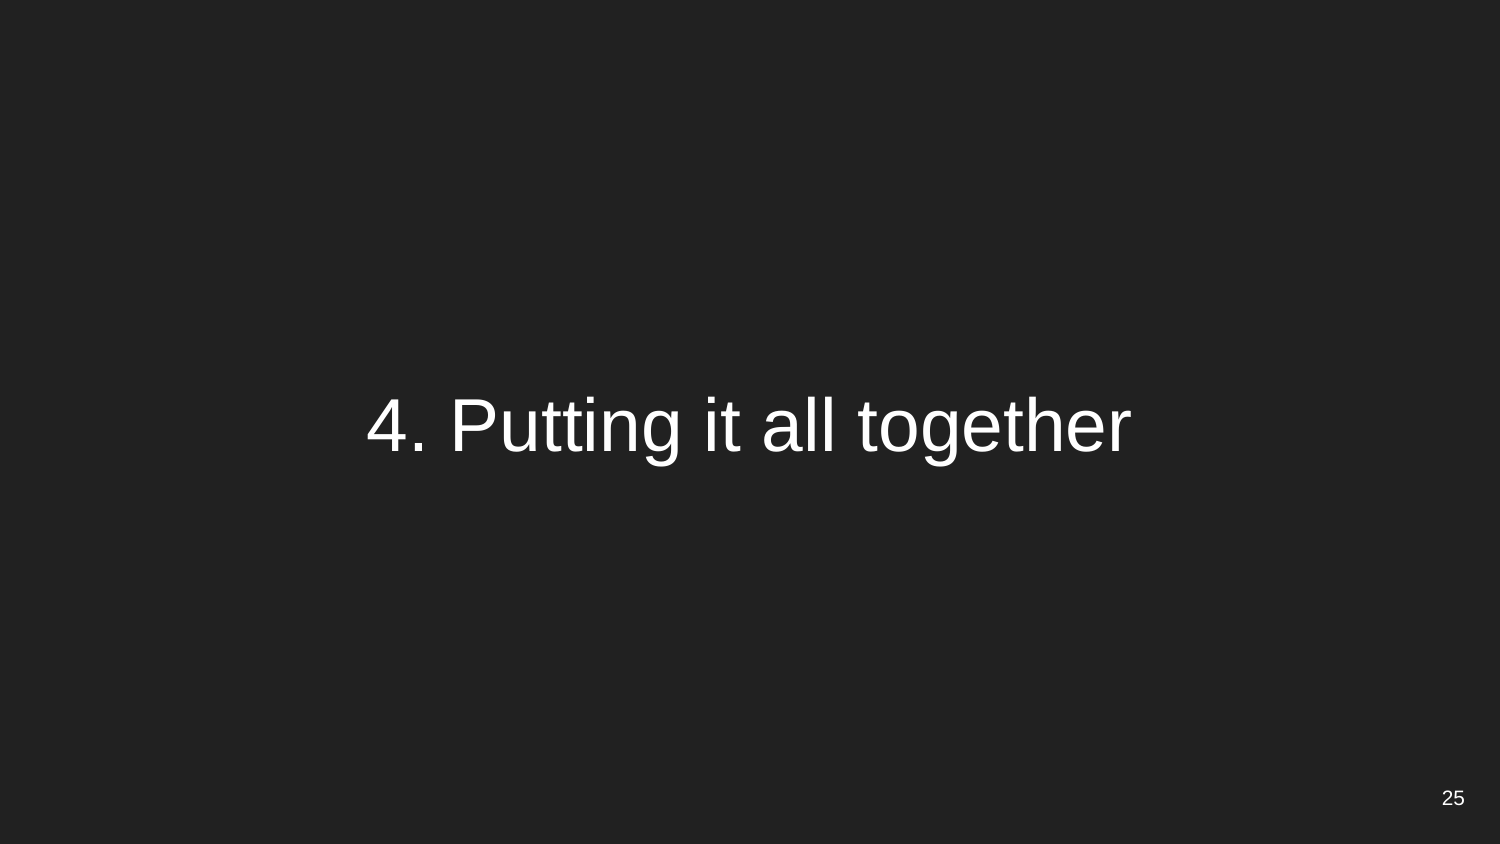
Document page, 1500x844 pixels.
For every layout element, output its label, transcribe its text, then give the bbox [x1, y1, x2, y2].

title 4. Putting it all together [51, 352, 1449, 491]
slide_number 25 [1389, 764, 1480, 830]
